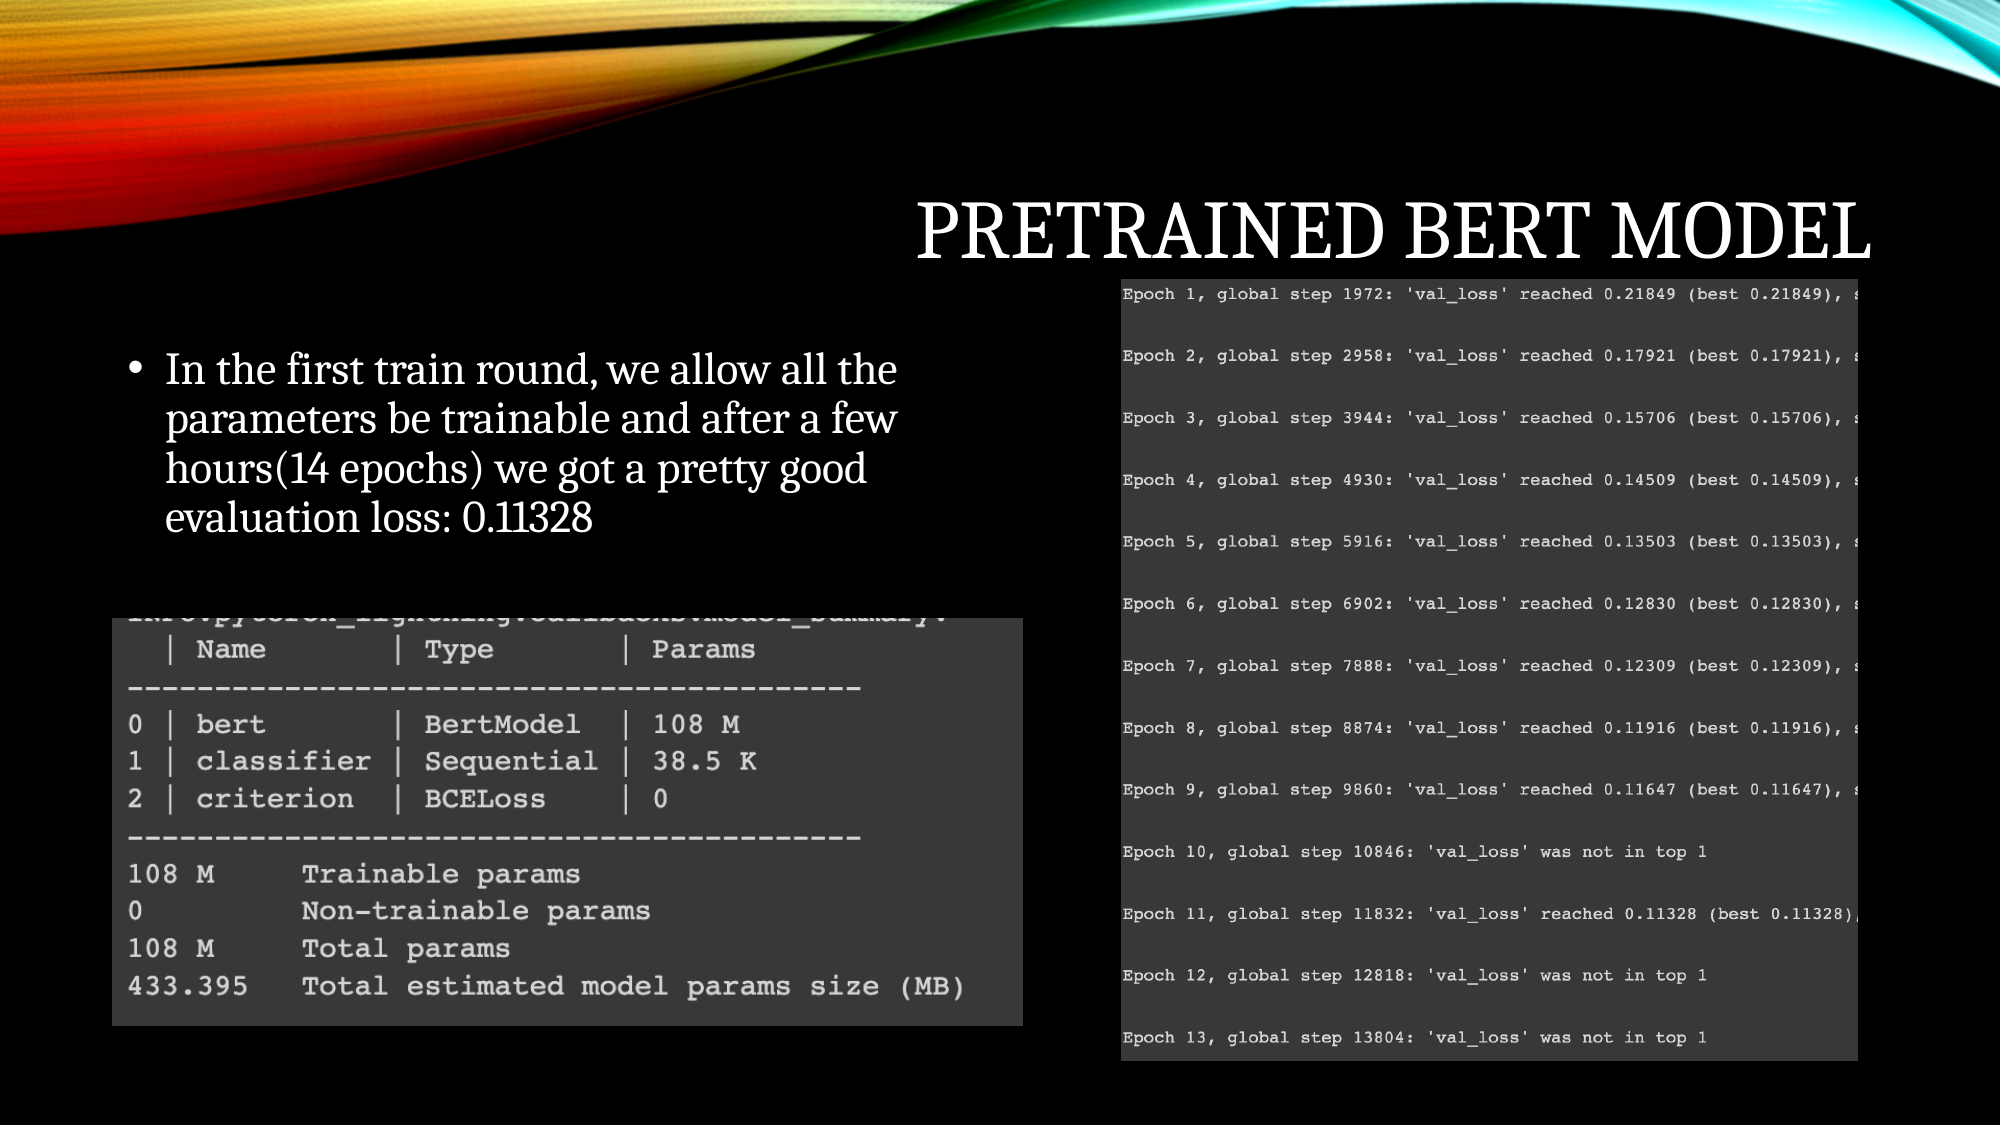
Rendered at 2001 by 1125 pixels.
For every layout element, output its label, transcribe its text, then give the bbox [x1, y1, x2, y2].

picture [112, 618, 1024, 1026]
picture [0, 0, 2000, 237]
title Pretrained Bert model [474, 125, 1888, 338]
list In the first train round, we allow all the parameters be trainable and after a few hours(14 epochs) we got a pretty good evaluation loss: 0.11328 [112, 337, 1056, 648]
picture [1121, 279, 1859, 1061]
